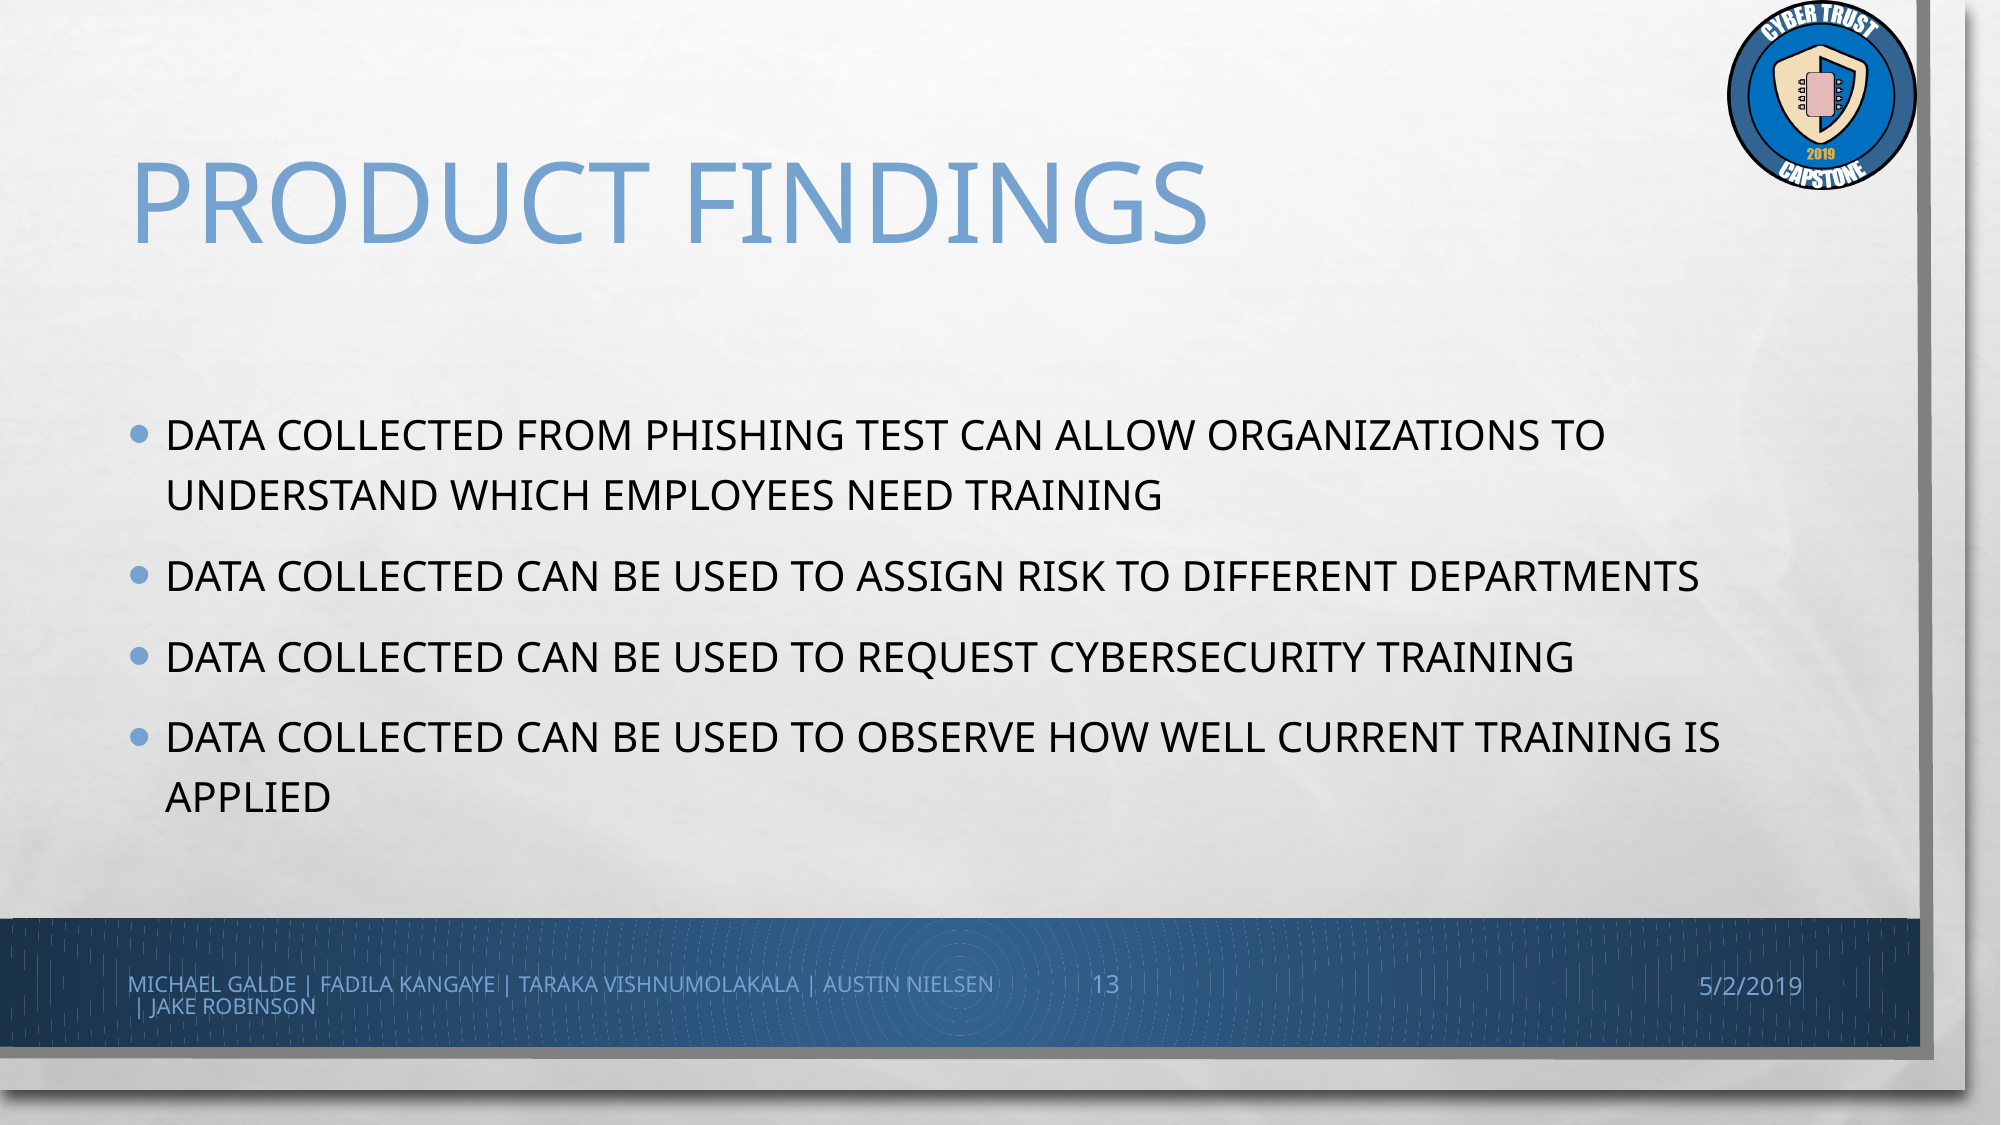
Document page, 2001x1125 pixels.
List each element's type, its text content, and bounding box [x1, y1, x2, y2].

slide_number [1197, 944, 1818, 1027]
slide_number 13 [1031, 944, 1181, 1027]
picture [1727, 0, 1917, 190]
footer Michael Galde | Fadila Kangaye | Taraka Vishnumolakala | Austin Nielsen | Jake Robinson [112, 944, 1015, 1027]
list Data collected from phishing test can allow organizations to understand which employees need training Data collected can be used to assign risk to different departments Data collected can be used to request cybersecurity training Data collected can be used to observe how well current training is applied [112, 338, 1818, 882]
title Product findings [112, 112, 1818, 302]
